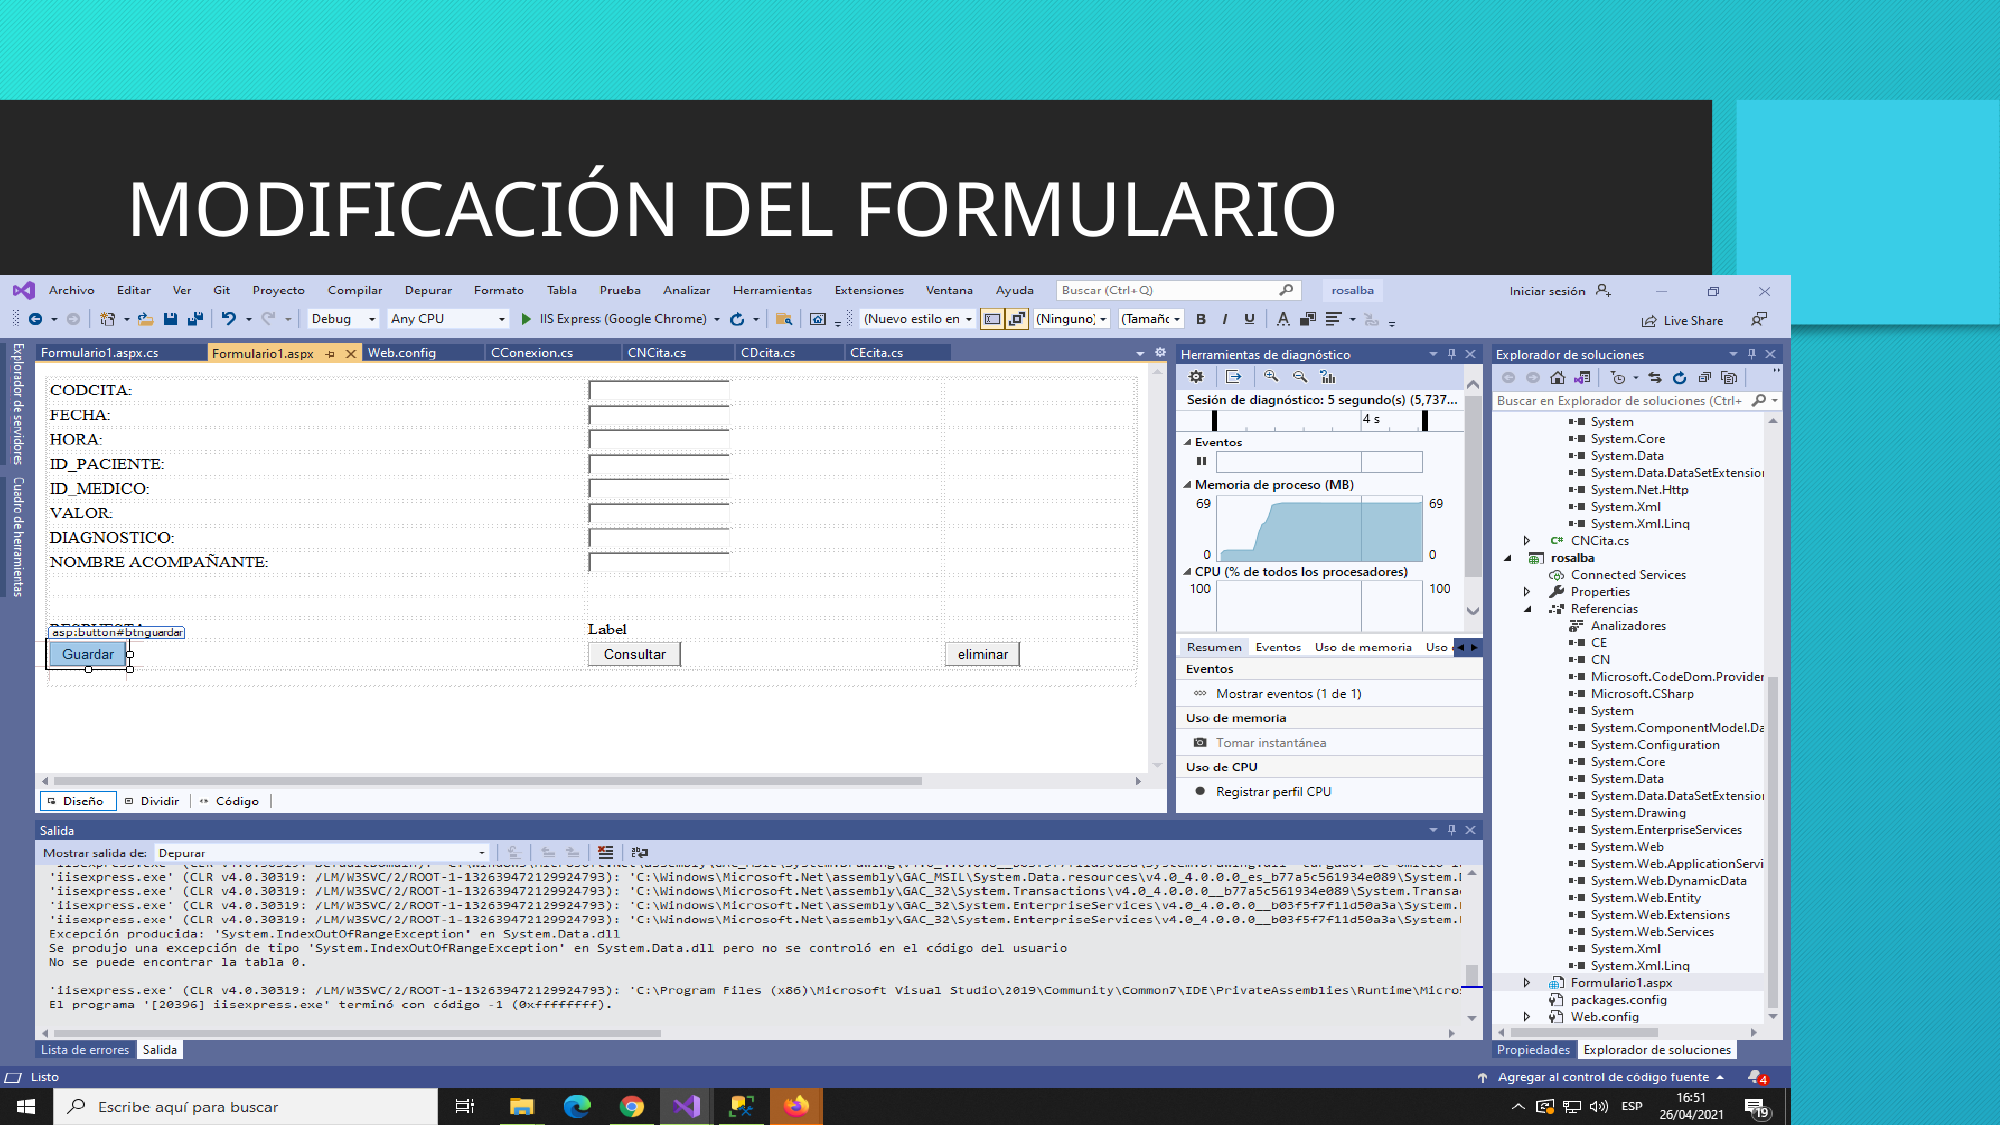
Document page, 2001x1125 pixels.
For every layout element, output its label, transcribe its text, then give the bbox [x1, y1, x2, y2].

picture [0, 275, 2000, 1125]
title MODIFICACIÓN DEL FORMULARIO [111, 123, 1689, 271]
